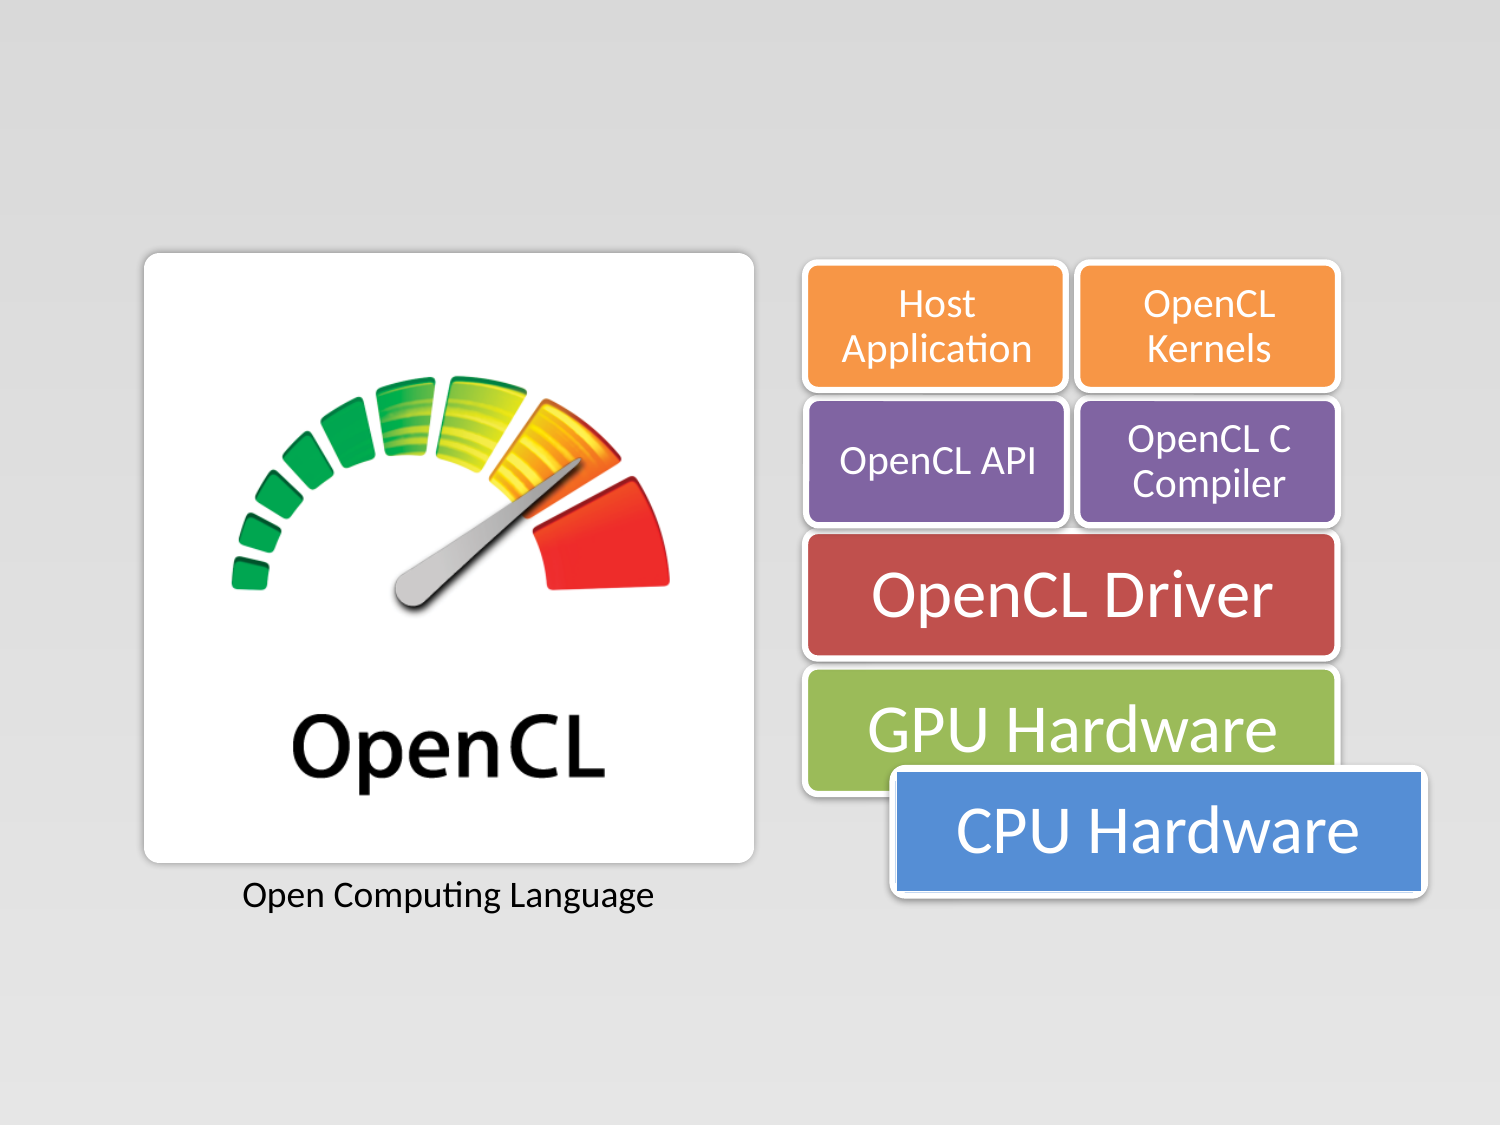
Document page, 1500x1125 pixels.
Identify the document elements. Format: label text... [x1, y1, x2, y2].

text_box Open Computing Language [174, 862, 723, 923]
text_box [892, 767, 1426, 896]
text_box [804, 262, 1339, 795]
picture [174, 283, 723, 832]
